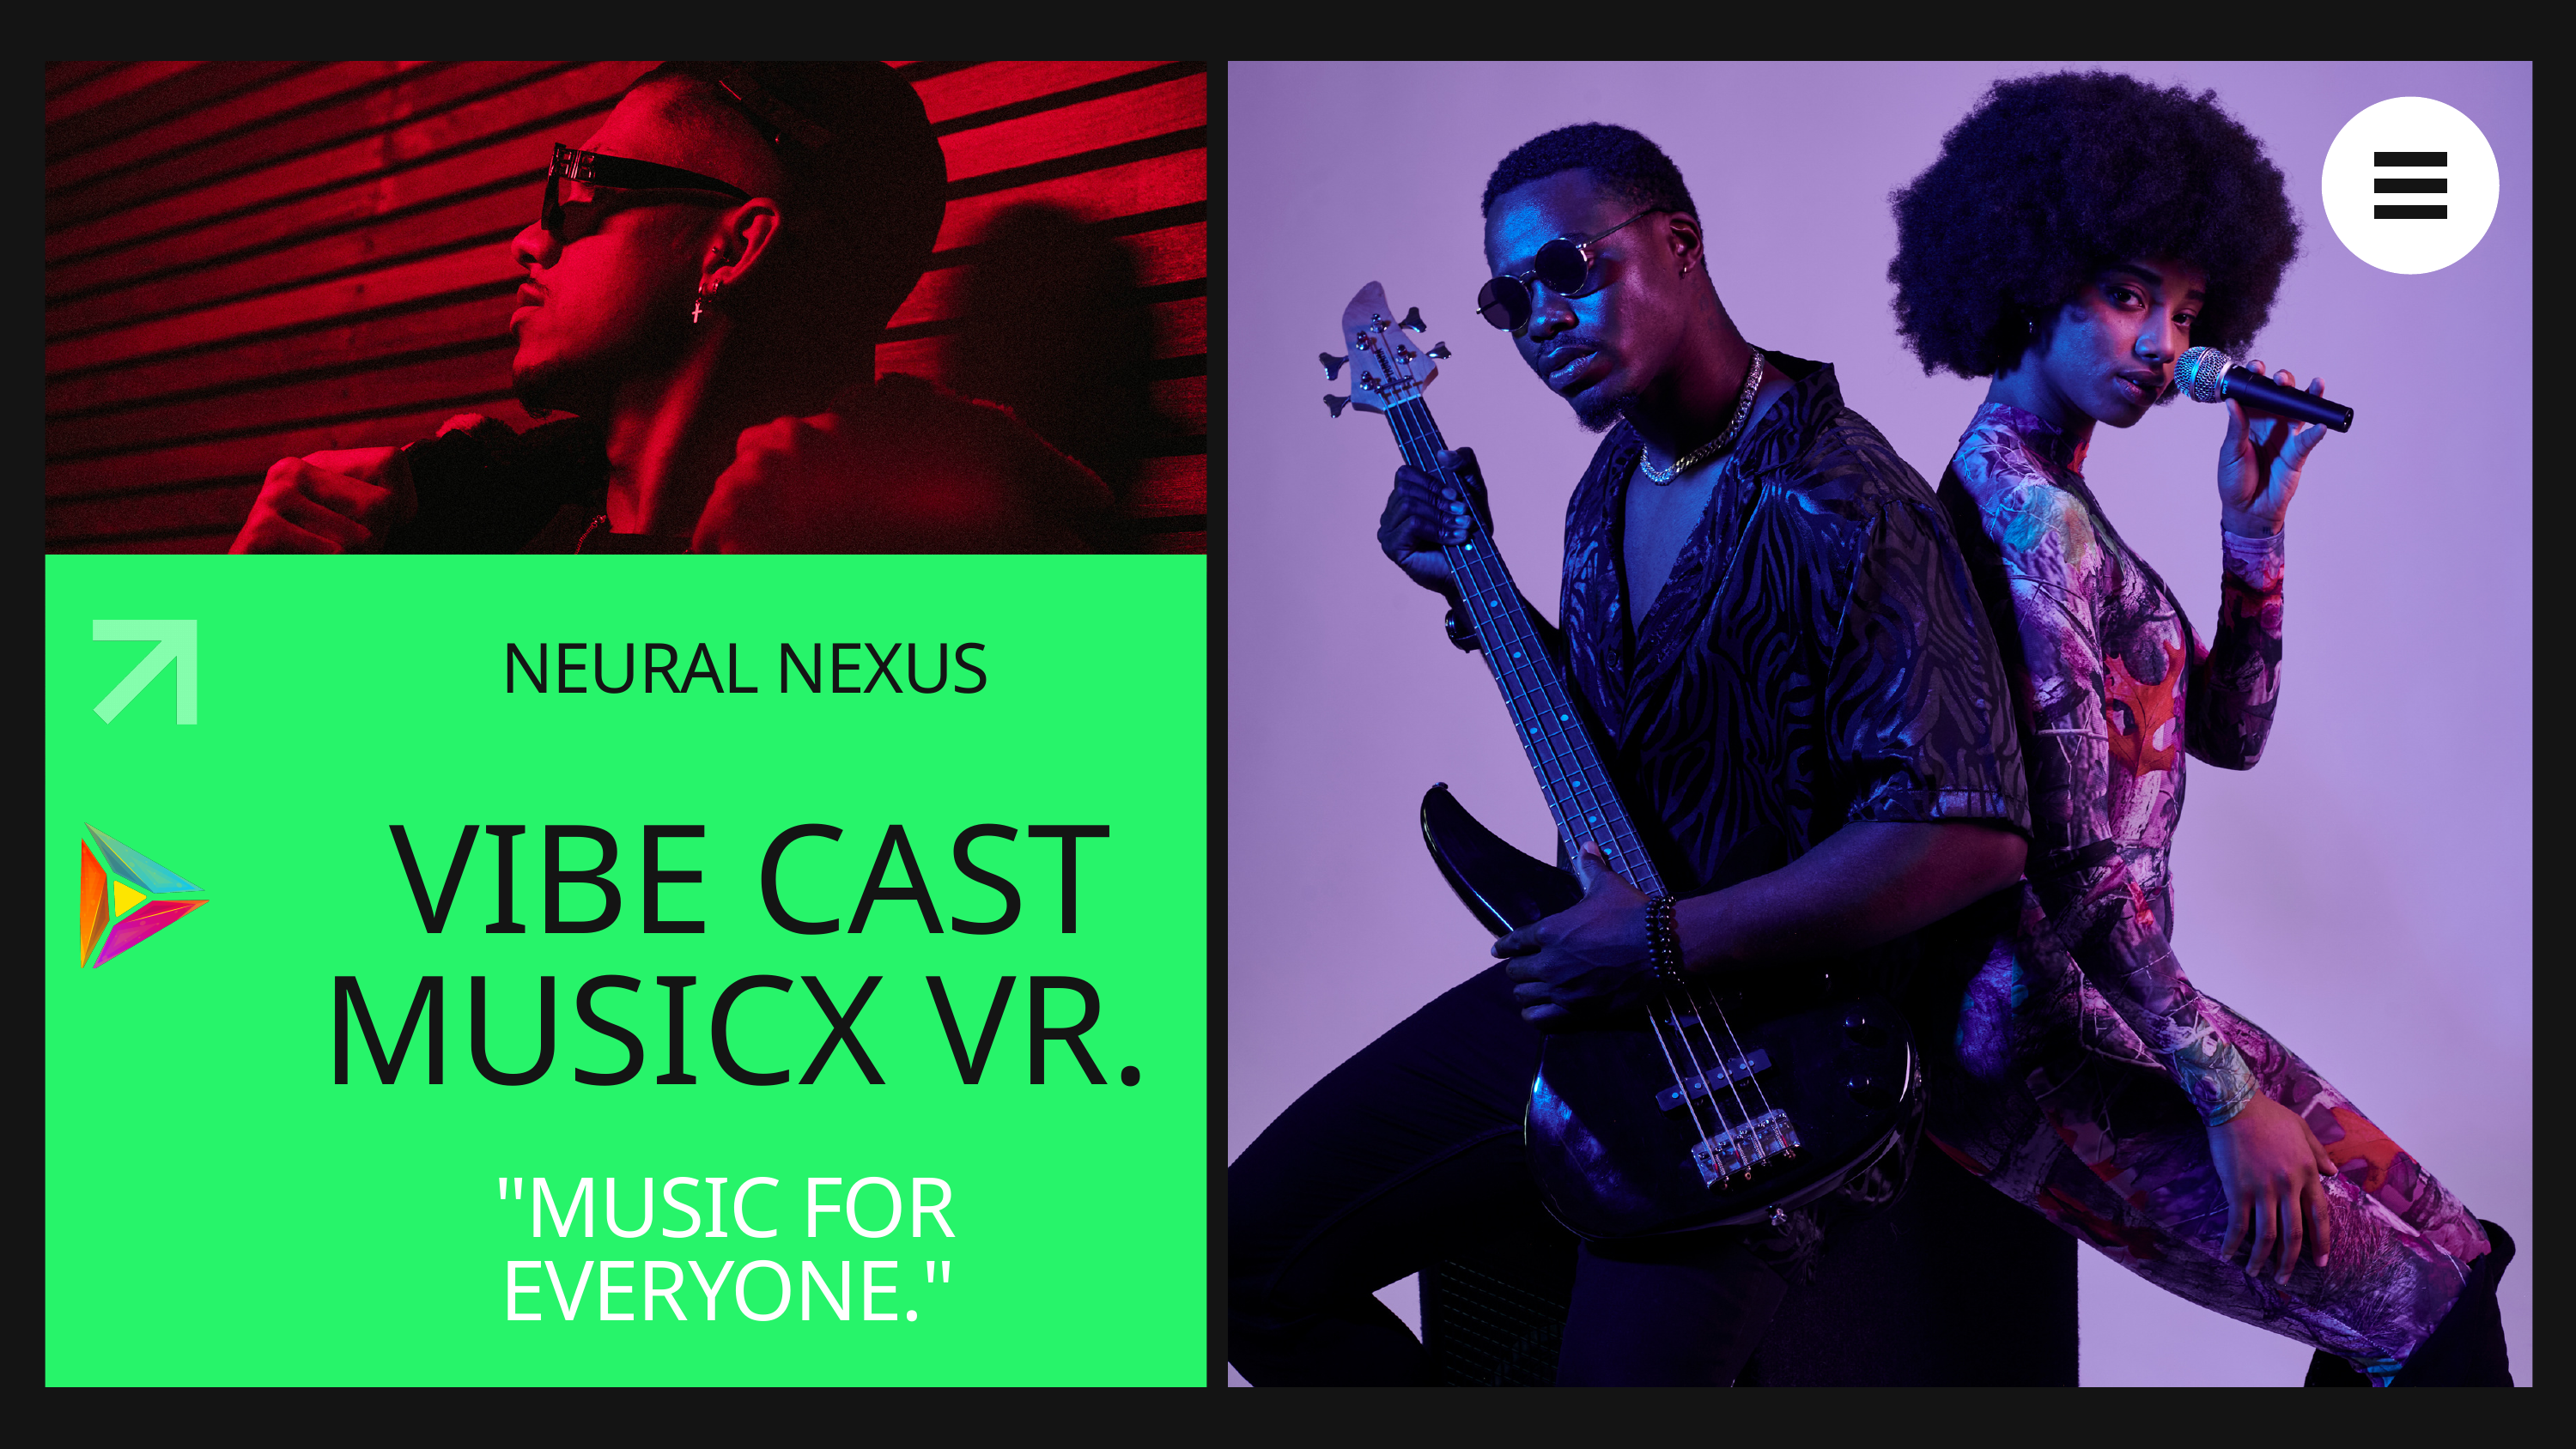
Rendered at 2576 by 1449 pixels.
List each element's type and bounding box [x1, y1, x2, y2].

text_box [45, 61, 1207, 554]
text_box [45, 554, 1207, 1388]
text_box [1227, 61, 2533, 1388]
text_box [2321, 96, 2500, 275]
